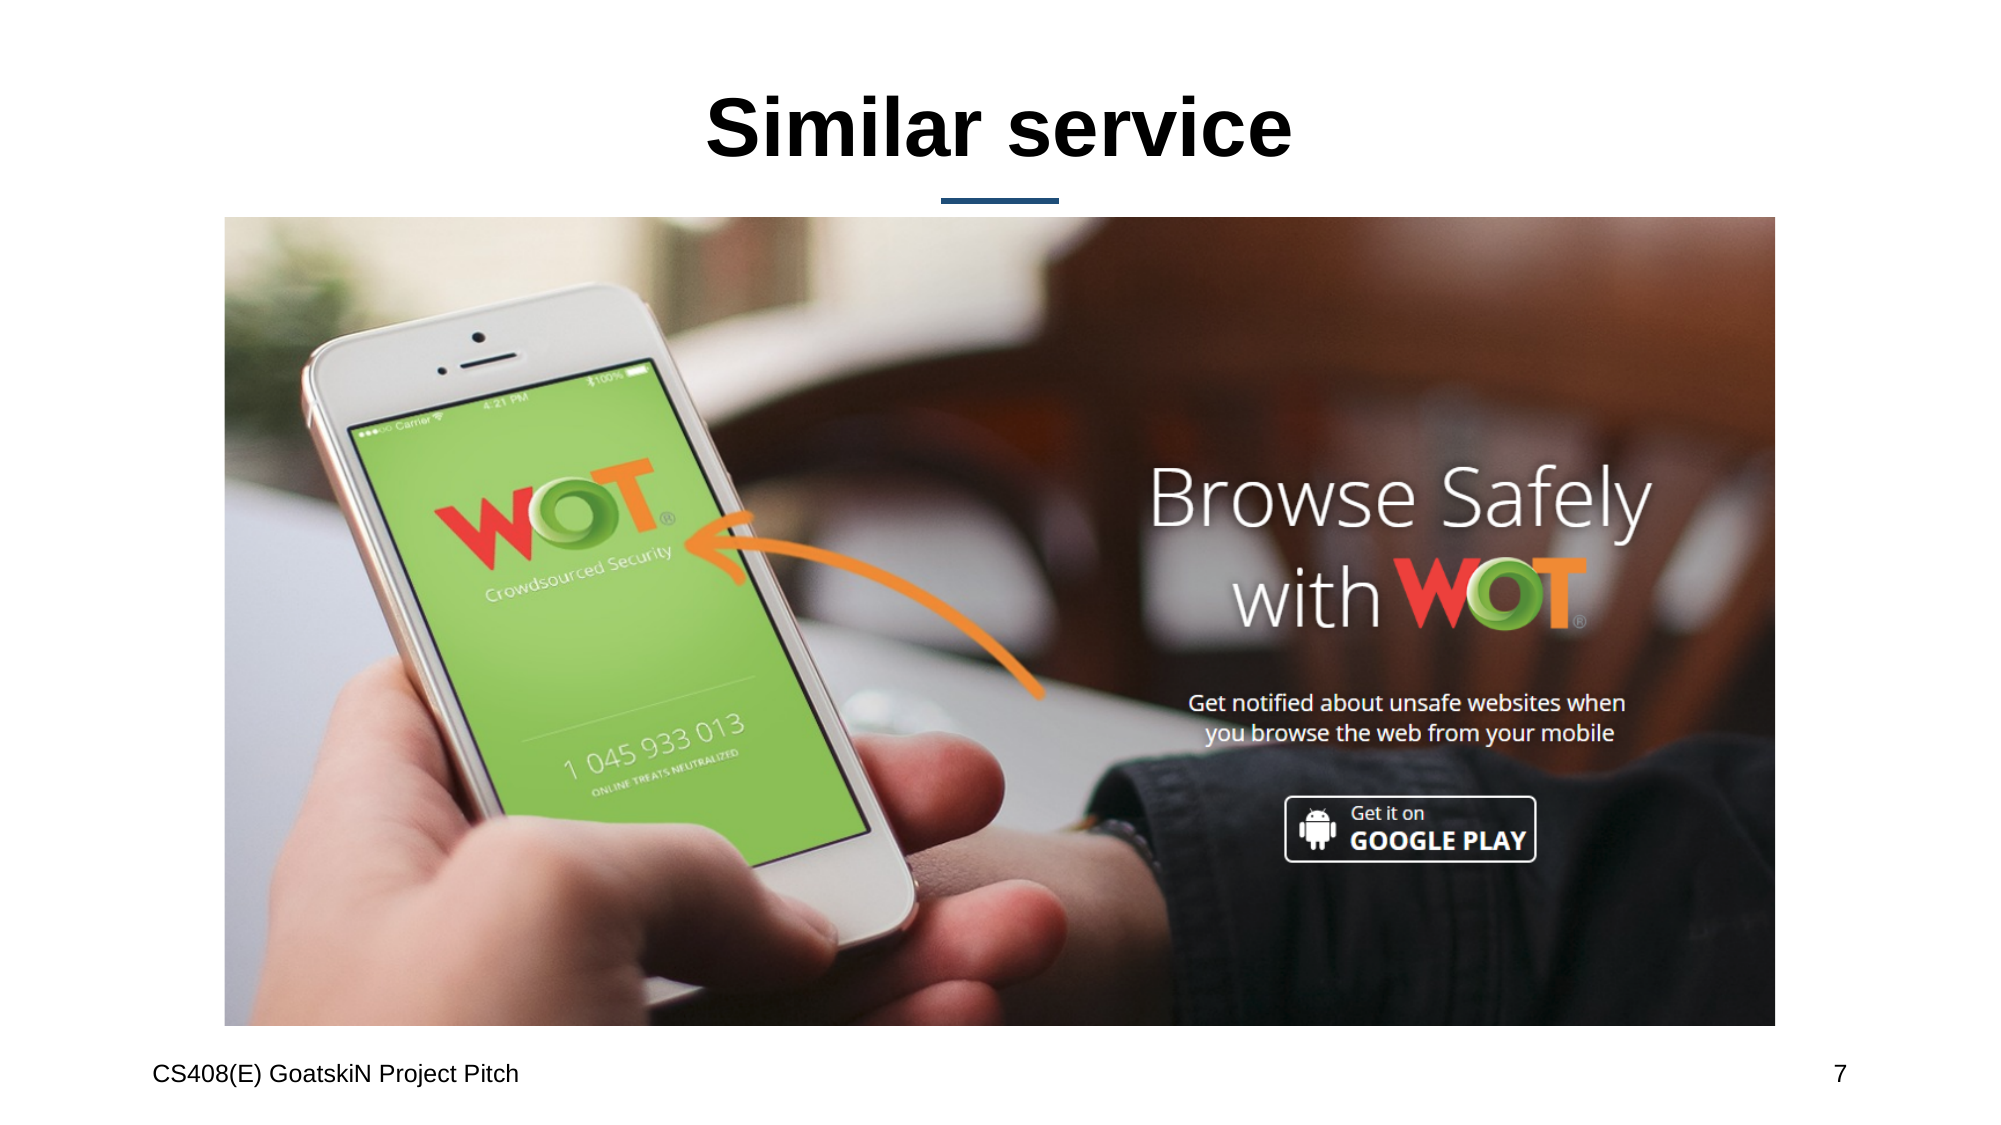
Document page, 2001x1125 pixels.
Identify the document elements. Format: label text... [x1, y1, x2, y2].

picture [224, 217, 1776, 1026]
footer CS408(E) GoatskiN Project Pitch [137, 1042, 813, 1103]
slide_number 7 [1412, 1042, 1863, 1103]
title Similar service [137, 58, 1863, 201]
